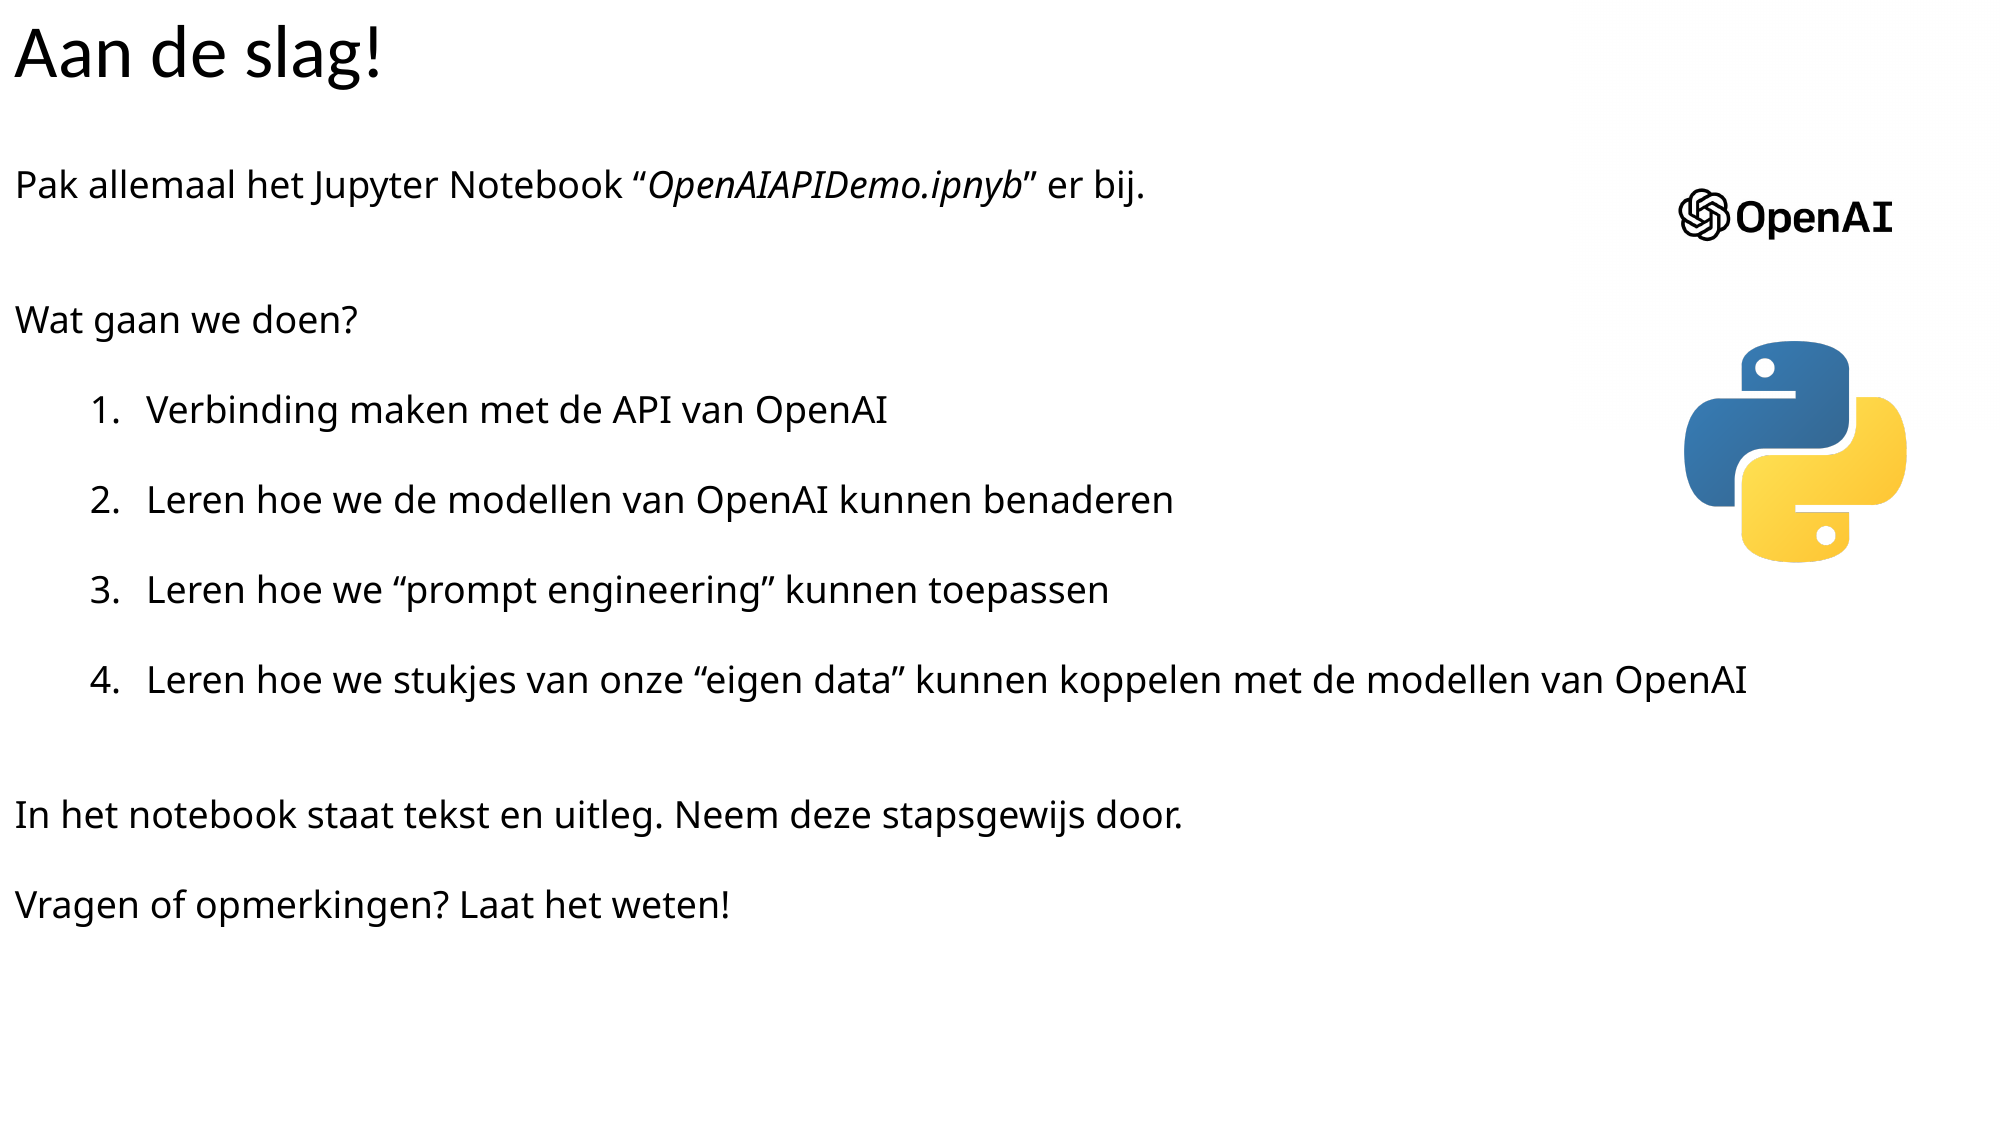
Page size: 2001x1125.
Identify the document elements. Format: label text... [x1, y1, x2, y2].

picture [1570, 0, 2000, 563]
text_box Pak allemaal het Jupyter Notebook “OpenAIAPIDemo.ipnyb” er bij. Wat gaan we doen? Verbinding maken met de API van OpenAI Leren hoe we de modellen van OpenAI kunnen benaderen Leren hoe we “prompt engineering” kunnen toepassen Leren hoe we stukjes van onze “eigen data” kunnen koppelen met de modellen van OpenAI In het notebook staat tekst en uitleg. Neem deze stapsgewijs door. Vragen of opmerkingen? Laat het weten! [0, 153, 2000, 1023]
text_box Aan de slag! [0, 0, 1570, 153]
